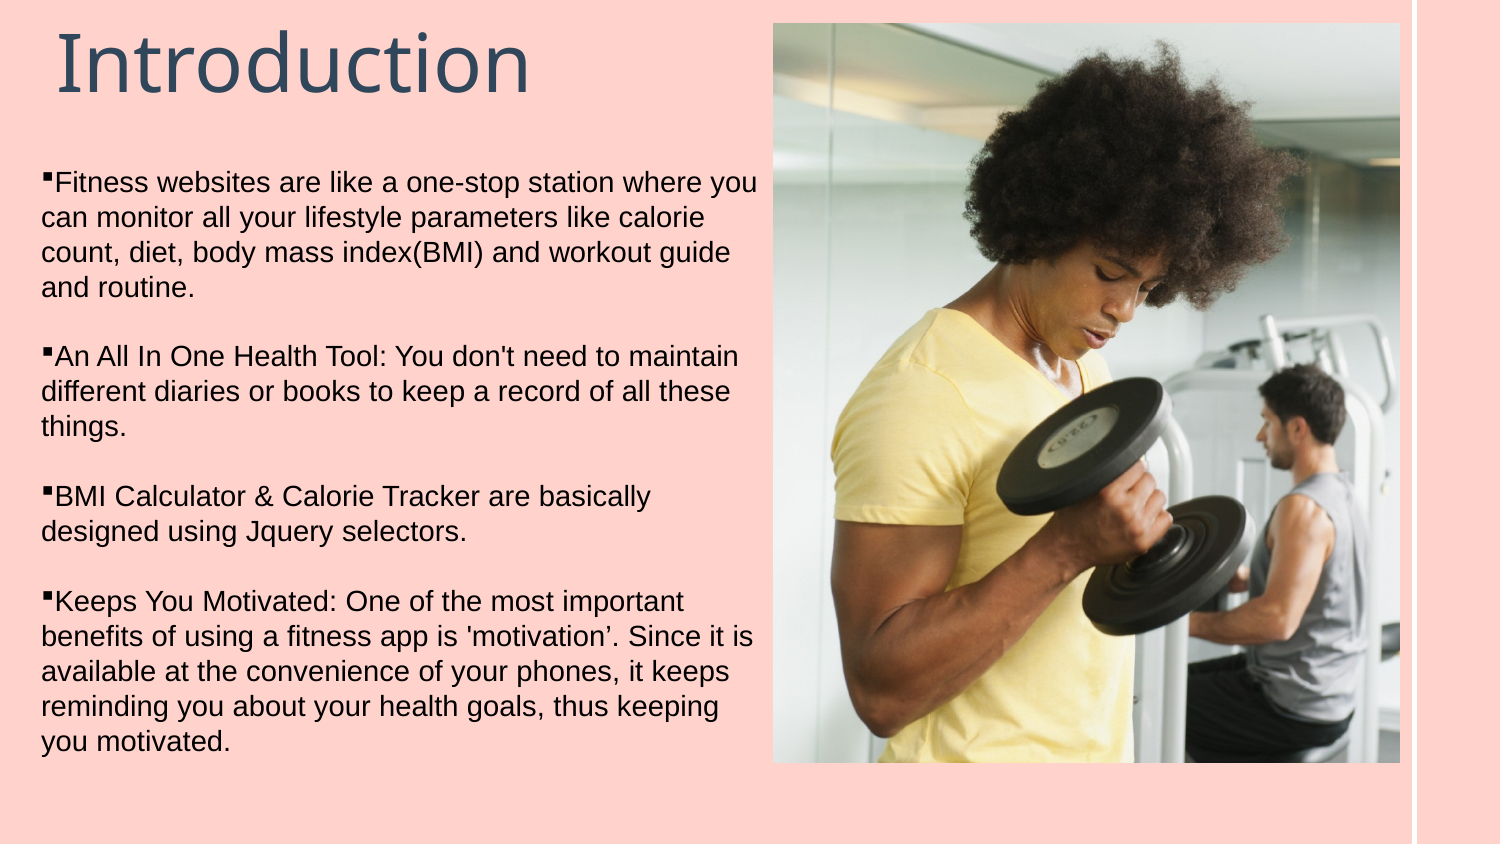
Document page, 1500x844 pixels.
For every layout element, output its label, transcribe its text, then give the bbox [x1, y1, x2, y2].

text_box Introduction [56, 11, 692, 110]
picture [773, 23, 1400, 763]
text_box Fitness websites are like a one-stop station where you can monitor all your lifestyle parameters like calorie count, diet, body mass index(BMI) and workout guide and routine. An All In One Health Tool: You don't need to maintain different diaries or books to keep a record of all these things. BMI Calculator & Calorie Tracker are basically designed using Jquery selectors. Keeps You Motivated: One of the most important benefits of using a fitness app is 'motivation’. Since it is available at the convenience of your phones, it keeps reminding you about your health goals, thus keeping you motivated. [26, 155, 787, 800]
